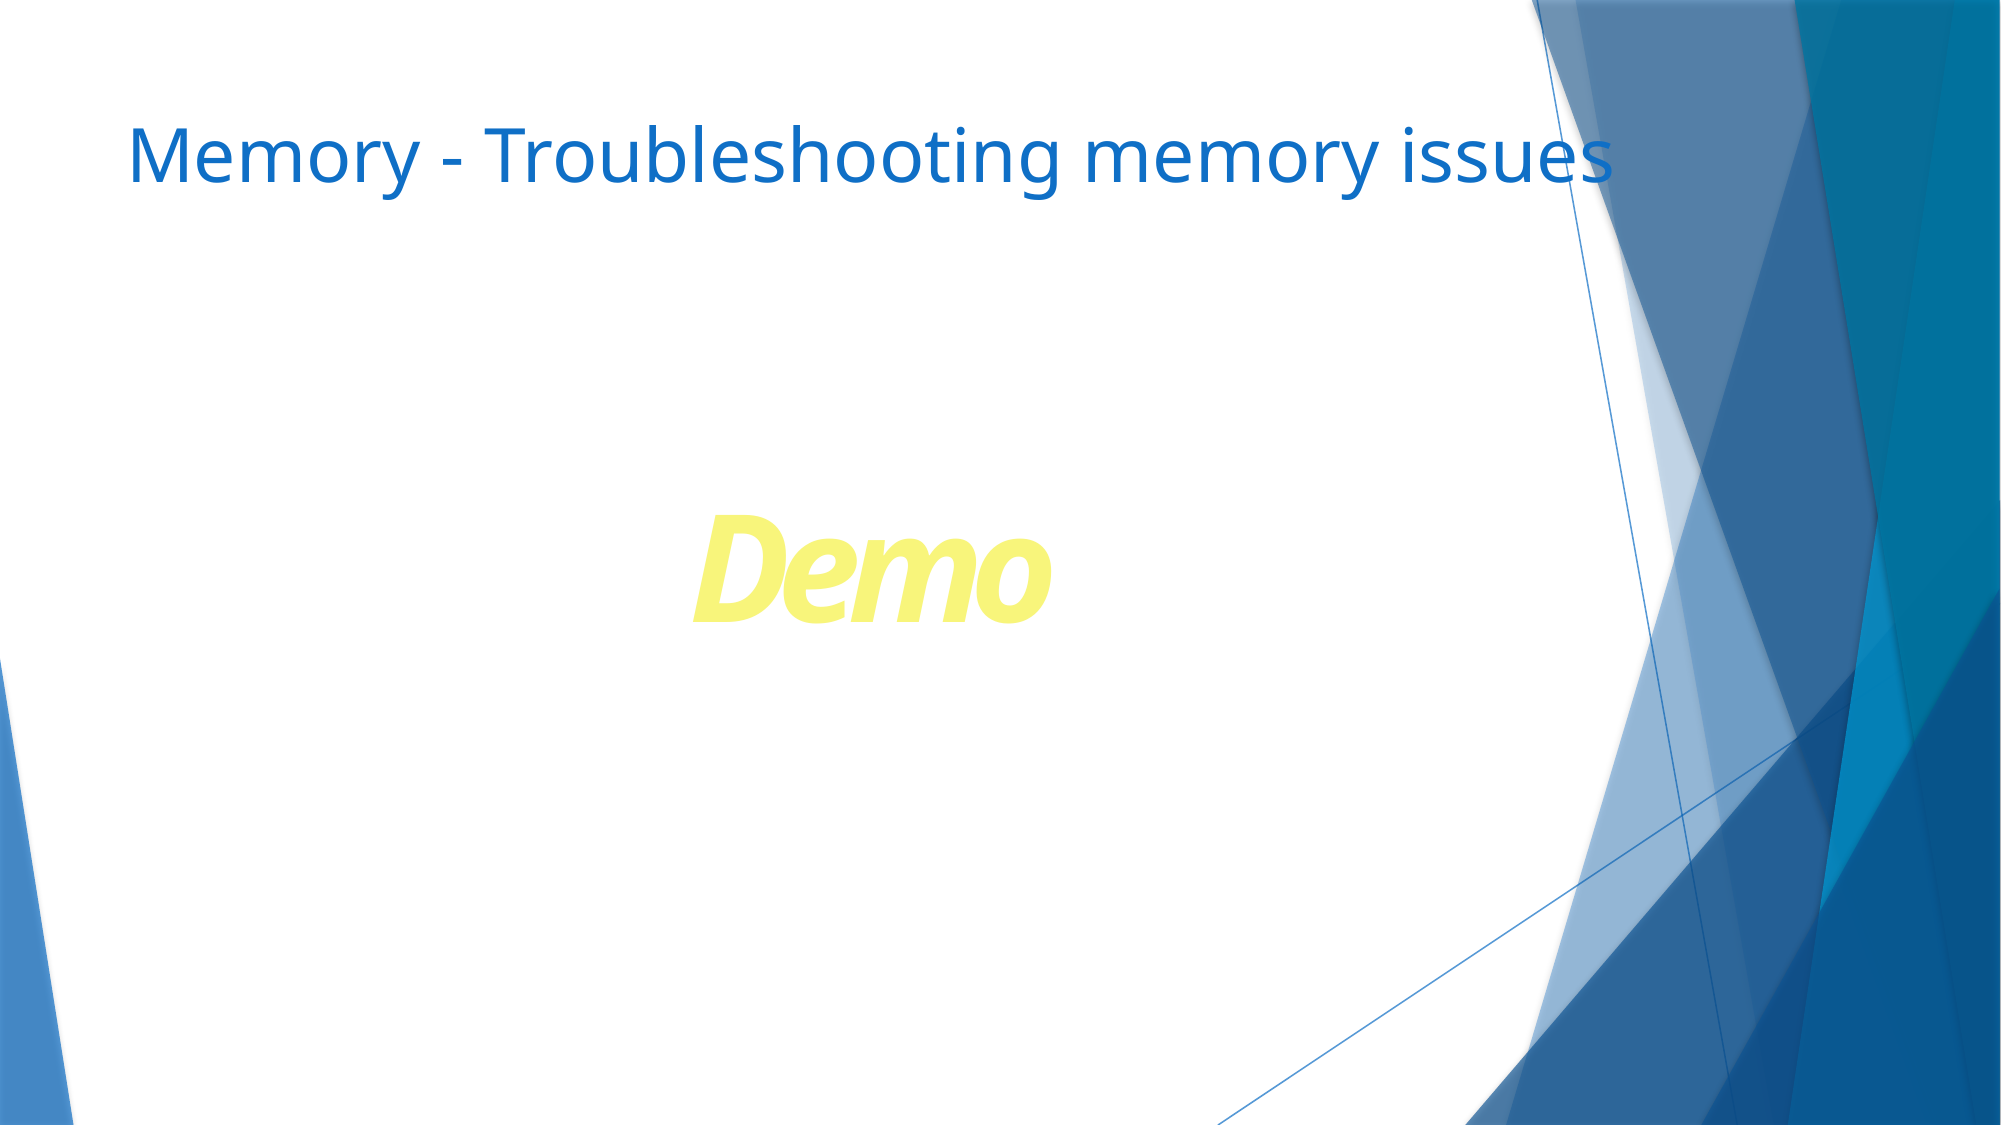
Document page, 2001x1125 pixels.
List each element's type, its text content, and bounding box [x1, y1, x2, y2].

text_box Demo [587, 462, 1161, 663]
title Memory - Troubleshooting memory issues [111, 99, 1729, 317]
